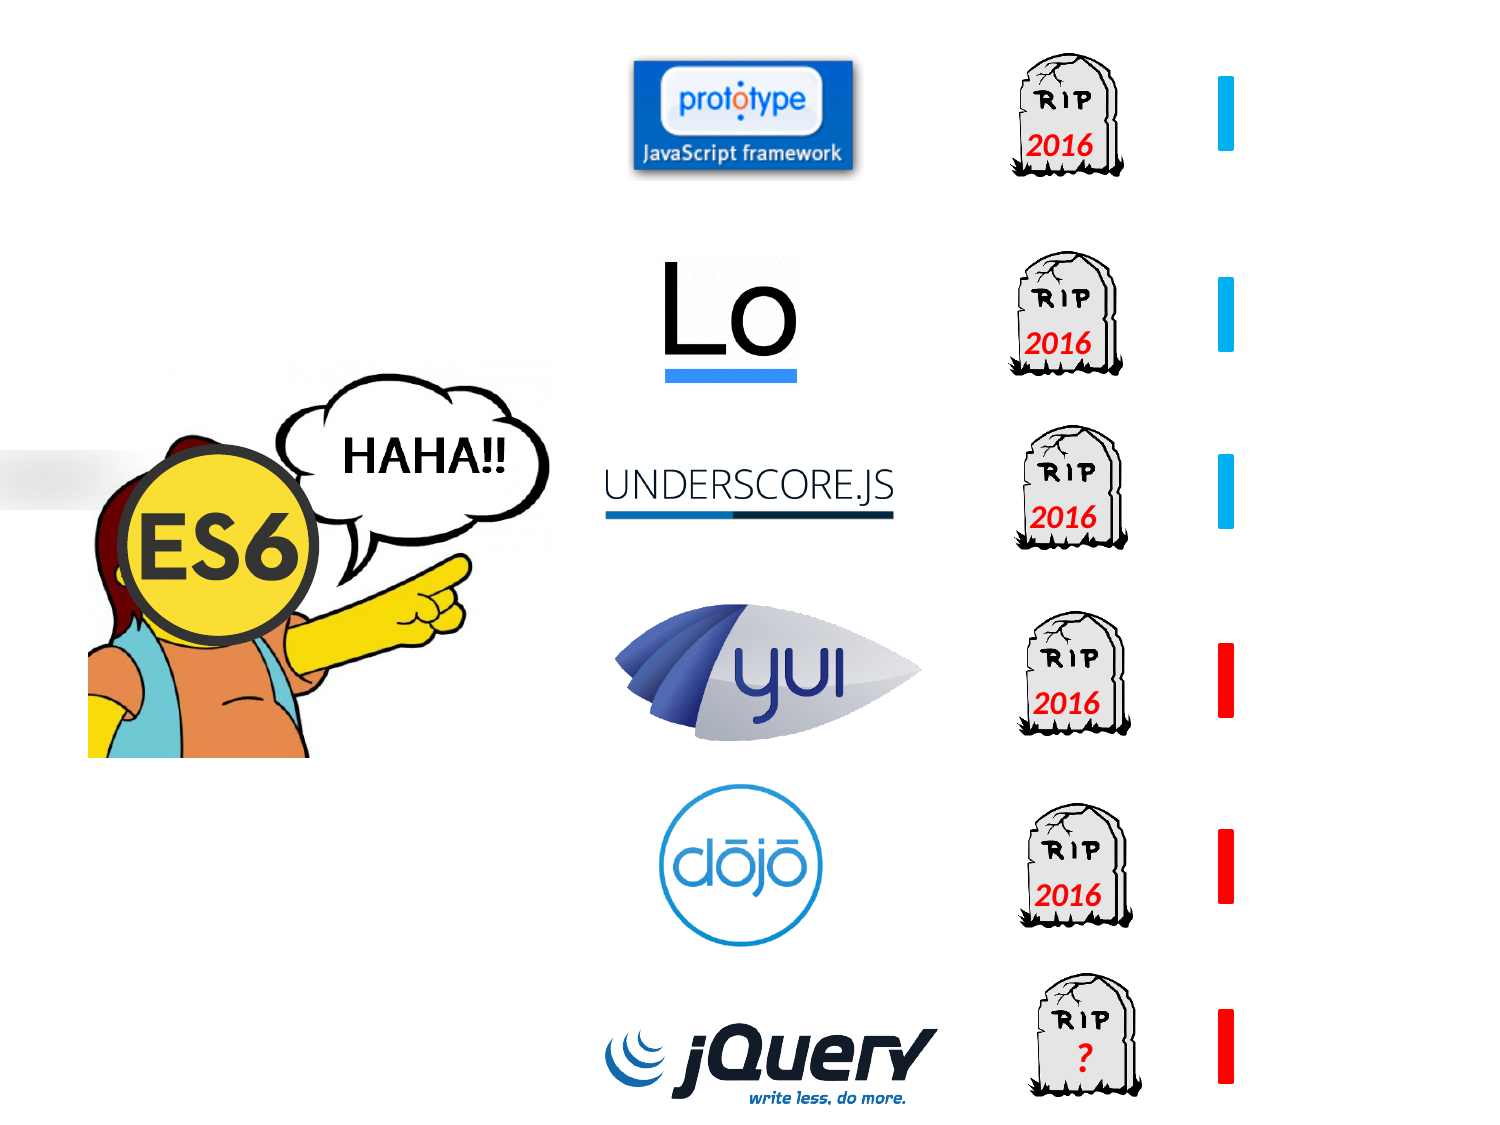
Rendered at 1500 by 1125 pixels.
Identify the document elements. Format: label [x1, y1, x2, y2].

text_box [1218, 1009, 1234, 1084]
text_box [1218, 277, 1234, 352]
text_box [1010, 53, 1125, 178]
text_box [1218, 643, 1234, 718]
picture [628, 55, 864, 182]
picture [605, 1022, 938, 1105]
text_box [1017, 611, 1131, 736]
text_box [1018, 803, 1133, 928]
picture [608, 596, 927, 749]
text_box [1028, 972, 1142, 1098]
text_box [1218, 829, 1234, 904]
text_box [1008, 251, 1123, 376]
picture [655, 780, 826, 951]
text_box [88, 361, 550, 759]
picture [659, 251, 802, 394]
text_box [1218, 454, 1234, 529]
picture [605, 469, 894, 521]
text_box [1013, 425, 1128, 550]
text_box [1218, 76, 1234, 151]
